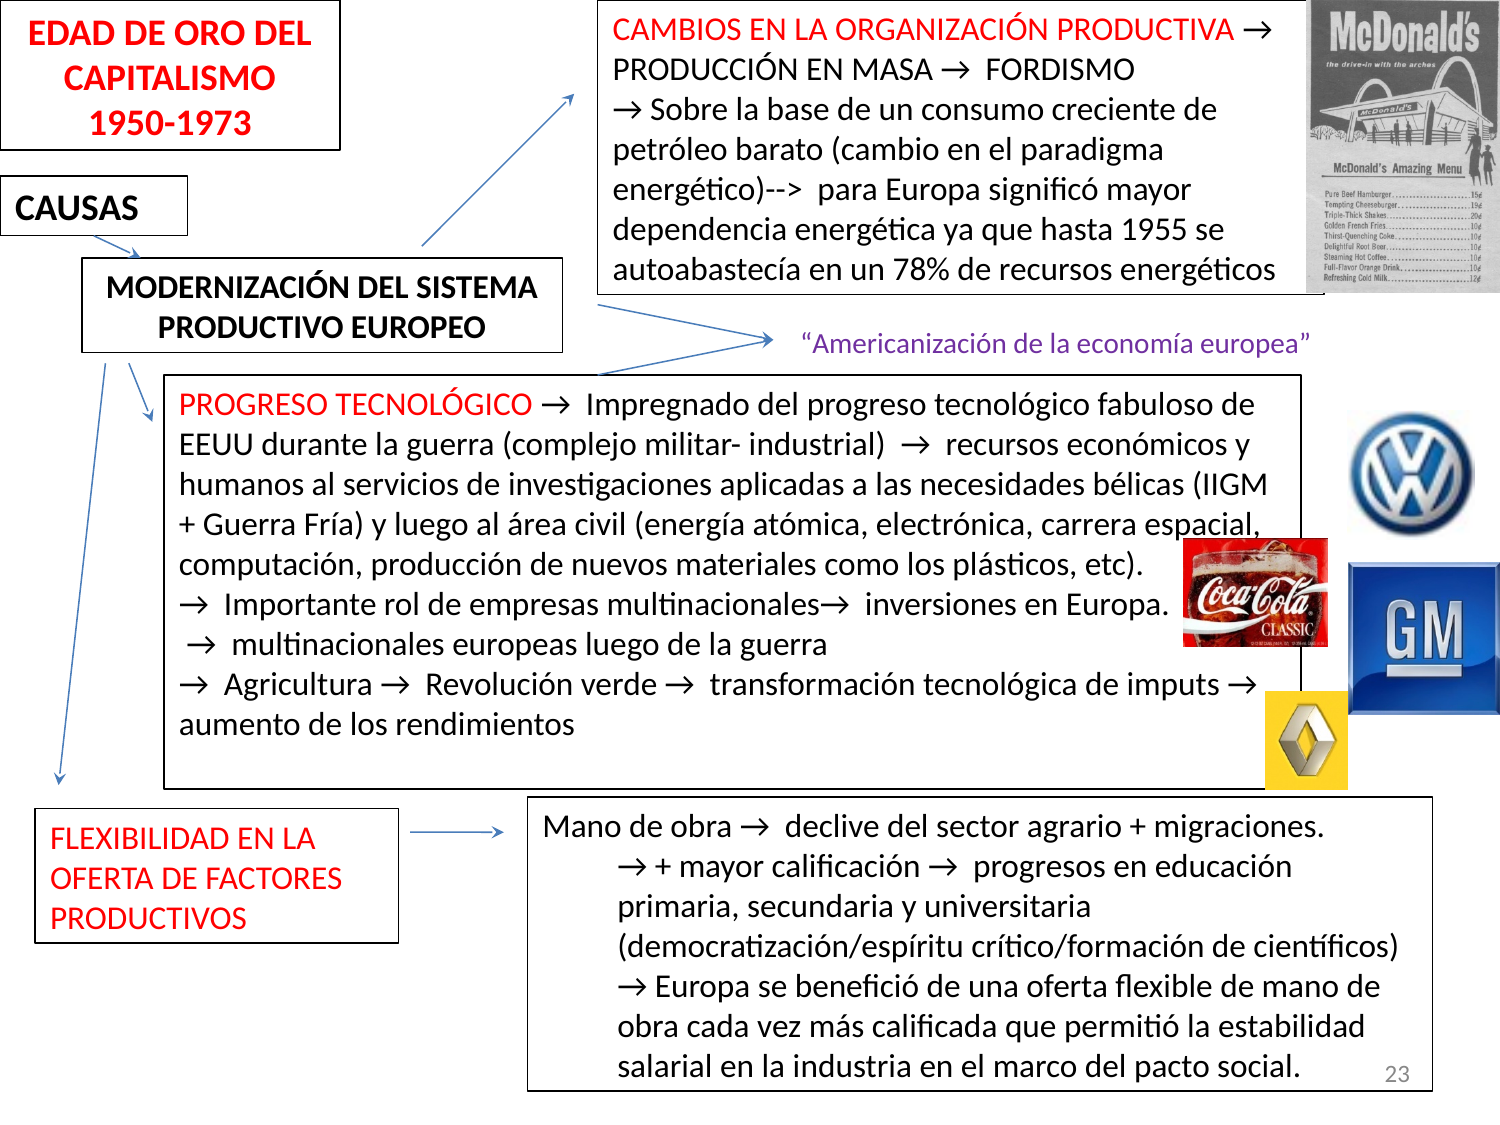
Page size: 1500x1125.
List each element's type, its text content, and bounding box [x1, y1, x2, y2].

text_box FLEXIBILIDAD EN LA OFERTA DE FACTORES PRODUCTIVOS [35, 808, 399, 944]
text_box Mano de obra → declive del sector agrario + migraciones. → + mayor calificación → progresos en educación primaria, secundaria y universitaria (democratización/espíritu crítico/formación de científicos) → Europa se benefició de una oferta flexible de mano de obra cada vez más calificada que permitió la estabilidad salarial en la industria en el marco del pacto social. [527, 796, 1433, 1092]
picture [1306, 0, 1500, 294]
text_box EDAD DE ORO DEL CAPITALISMO 1950-1973 [0, 0, 340, 150]
picture [1265, 562, 1500, 790]
text_box MODERNIZACIÓN DEL SISTEMA PRODUCTIVO EUROPEO [81, 257, 563, 353]
text_box CAMBIOS EN LA ORGANIZACIÓN PRODUCTIVA → PRODUCCIÓN EN MASA → FORDISMO → Sobre la base de un consumo creciente de petróleo barato (cambio en el paradigma energético)--> para Europa significó mayor dependencia energética ya que hasta 1955 se autoabastecía en un 78% de recursos energéticos [597, 0, 1304, 295]
text_box “Americanización de la economía europea” [785, 316, 1454, 367]
text_box PROGRESO TECNOLÓGICO → Impregnado del progreso tecnológico fabuloso de EEUU durante la guerra (complejo militar- industrial) → recursos económicos y humanos al servicios de investigaciones aplicadas a las necesidades bélicas (IIGM + Guerra Fría) y luego al área civil (energía atómica, electrónica, carrera espacial, computación, producción de nuevos materiales como los plásticos, etc). → Importante rol de empresas multinacionales→ inversiones en Europa. → multinacionales europeas luego de la guerra → Agricultura → Revolución verde → transformación tecnológica de imputs → aumento de los rendimientos [164, 374, 1301, 790]
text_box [110, 380, 171, 405]
picture [1347, 409, 1476, 541]
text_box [421, 93, 575, 247]
picture [1183, 538, 1328, 648]
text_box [597, 339, 774, 376]
text_box CAUSAS [0, 175, 188, 236]
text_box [93, 236, 141, 258]
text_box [597, 304, 774, 339]
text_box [0, 550, 294, 598]
slide_number ‹#› [1074, 1042, 1425, 1103]
